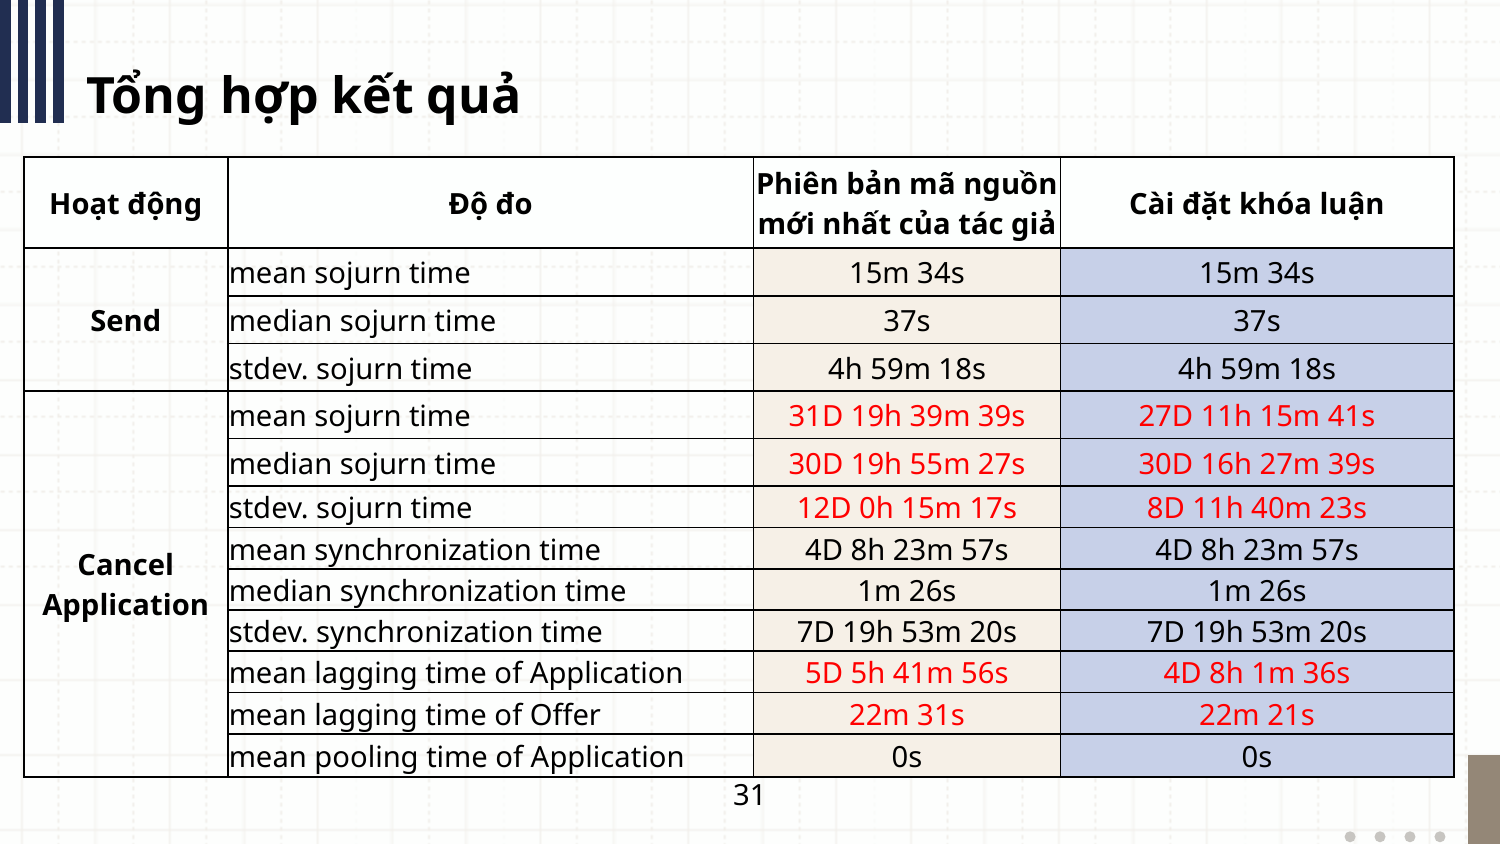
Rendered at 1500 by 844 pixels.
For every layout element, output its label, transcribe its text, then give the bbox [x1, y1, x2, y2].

table_cell mean pooling time of Application [229, 735, 753, 776]
table_cell 4D 8h 1m 36s [1061, 652, 1453, 692]
table_cell stdev. sojurn time [229, 487, 753, 527]
table_cell Cancel Application [25, 392, 227, 776]
table_cell median sojurn time [229, 297, 753, 343]
table_cell 1m 26s [1061, 570, 1453, 609]
table_cell mean lagging time of Application [229, 652, 753, 692]
table_cell stdev. synchronization time [229, 611, 753, 650]
table_cell mean synchronization time [229, 528, 753, 568]
table_cell 37s [1061, 297, 1453, 343]
table_cell 0s [1061, 735, 1453, 776]
table_cell 30D 19h 55m 27s [754, 439, 1060, 485]
table_cell 15m 34s [754, 249, 1060, 295]
table_cell 8D 11h 40m 23s [1061, 487, 1453, 527]
table_cell median synchronization time [229, 570, 753, 609]
table_cell 1m 26s [754, 570, 1060, 609]
table_cell Send [25, 249, 227, 390]
table_cell 30D 16h 27m 39s [1061, 439, 1453, 485]
table_header Độ đo [229, 158, 753, 247]
table_cell 37s [754, 297, 1060, 343]
table_cell 5D 5h 41m 56s [754, 652, 1060, 692]
table_cell 15m 34s [1061, 249, 1453, 295]
table_cell 7D 19h 53m 20s [754, 611, 1060, 650]
table_cell mean sojurn time [229, 392, 753, 438]
table_cell 22m 31s [754, 693, 1060, 733]
table_cell 12D 0h 15m 17s [754, 487, 1060, 527]
table_header Cài đặt khóa luận [1061, 158, 1453, 247]
table_cell stdev. sojurn time [229, 344, 753, 390]
table_cell 4h 59m 18s [1061, 344, 1453, 390]
text_box 31 [708, 778, 792, 824]
table_header Phiên bản mã nguồn mới nhất của tác giả [754, 158, 1060, 247]
table_cell mean sojurn time [229, 249, 753, 295]
table_cell 27D 11h 15m 41s [1061, 392, 1453, 438]
table_cell 4h 59m 18s [754, 344, 1060, 390]
table_cell 0s [754, 735, 1060, 776]
text_box Tổng hợp kết quả [48, 48, 792, 142]
table_cell median sojurn time [229, 439, 753, 485]
table_cell 4D 8h 23m 57s [1061, 528, 1453, 568]
table_cell mean lagging time of Offer [229, 693, 753, 733]
table_cell 7D 19h 53m 20s [1061, 611, 1453, 650]
table_cell 4D 8h 23m 57s [754, 528, 1060, 568]
table_header Hoạt động [25, 158, 227, 247]
table_cell 22m 21s [1061, 693, 1453, 733]
table_cell 31D 19h 39m 39s [754, 392, 1060, 438]
